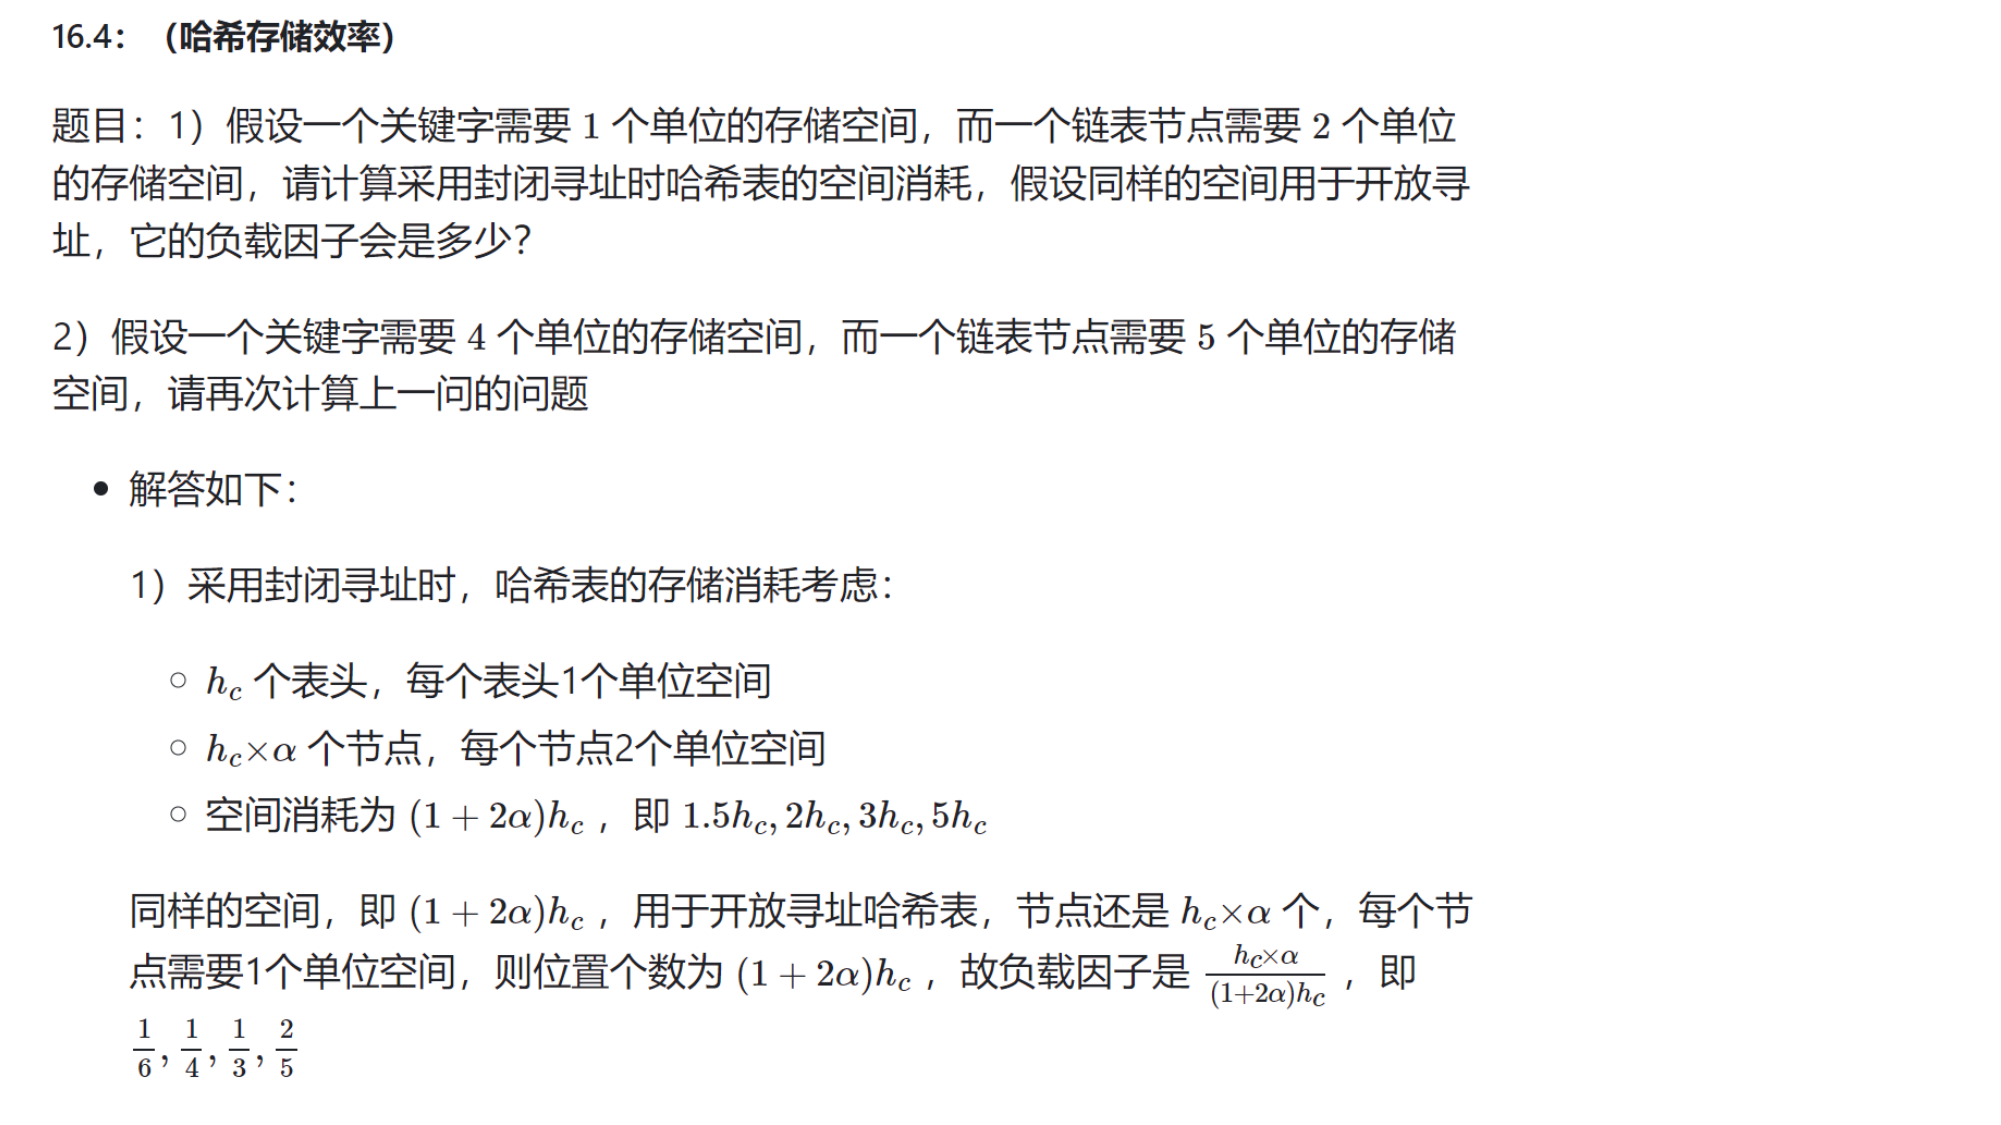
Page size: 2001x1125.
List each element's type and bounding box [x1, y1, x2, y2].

picture [22, 0, 1505, 1101]
